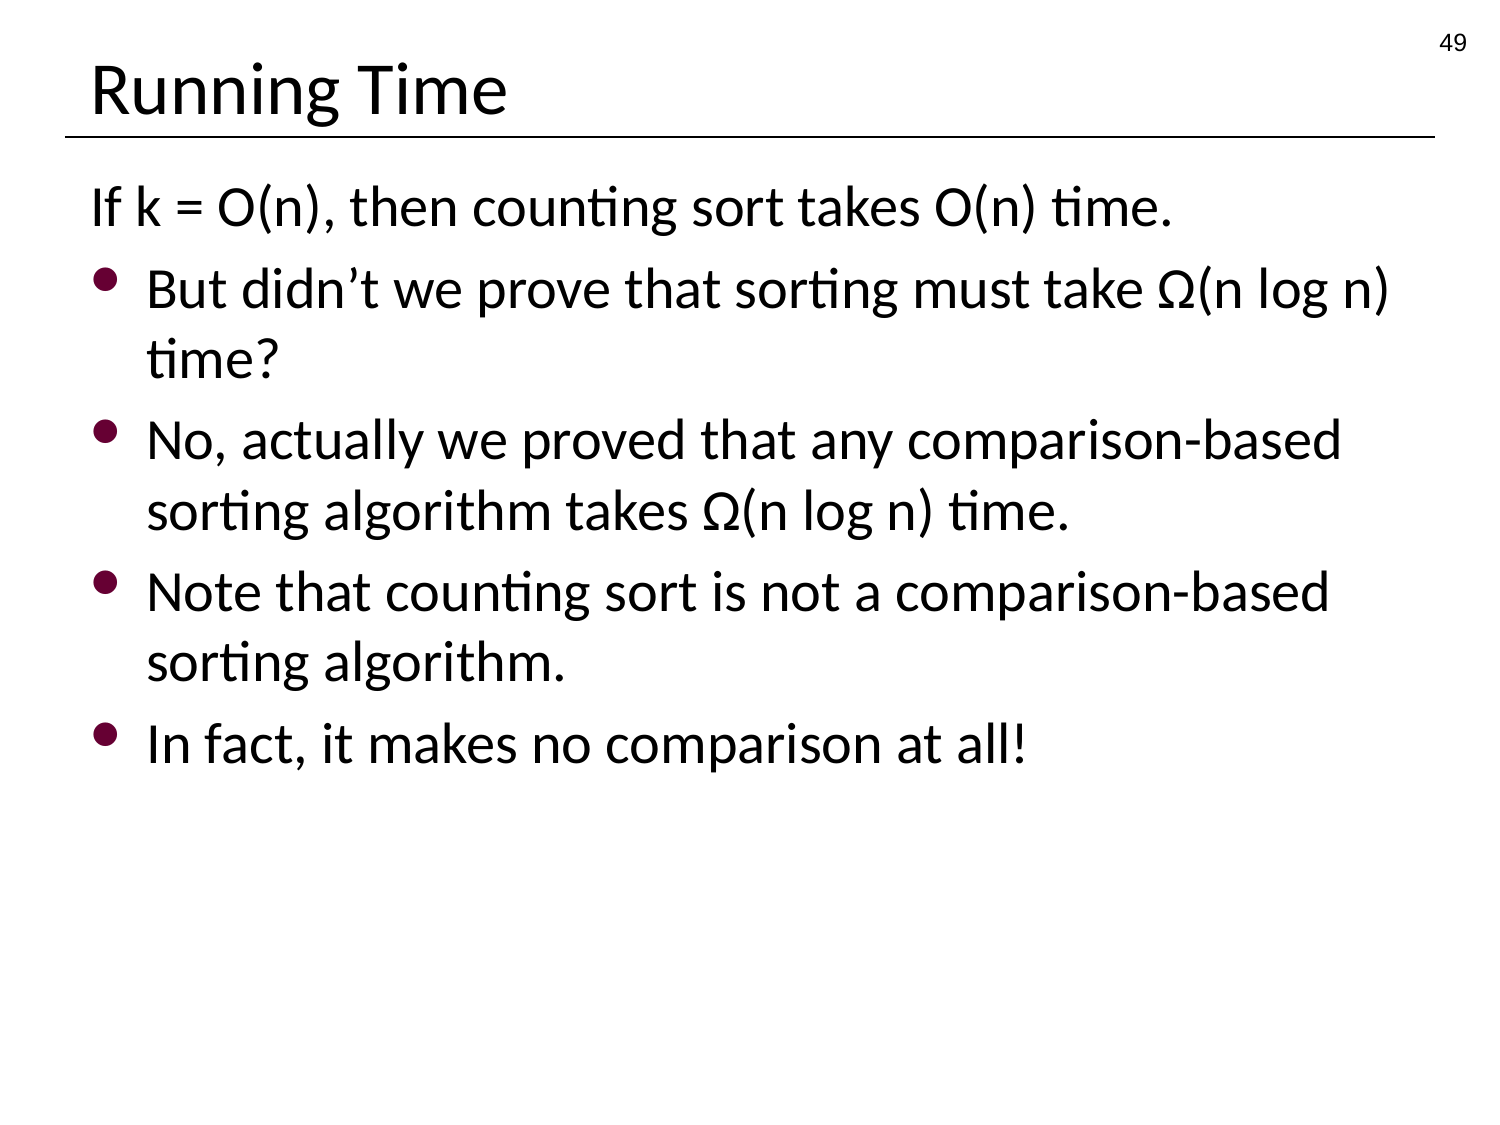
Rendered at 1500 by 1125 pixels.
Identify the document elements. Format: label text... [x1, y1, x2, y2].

list If k = O(n), then counting sort takes O(n) time. But didn’t we prove that sorting must take Ω(n log n) time? No, actually we proved that any comparison-based sorting algorithm takes Ω(n log n) time. Note that counting sort is not a comparison-based sorting algorithm. In fact, it makes no comparison at all! [75, 160, 1425, 1094]
slide_number 49 [1131, 18, 1483, 62]
title Running Time [75, 20, 1425, 138]
